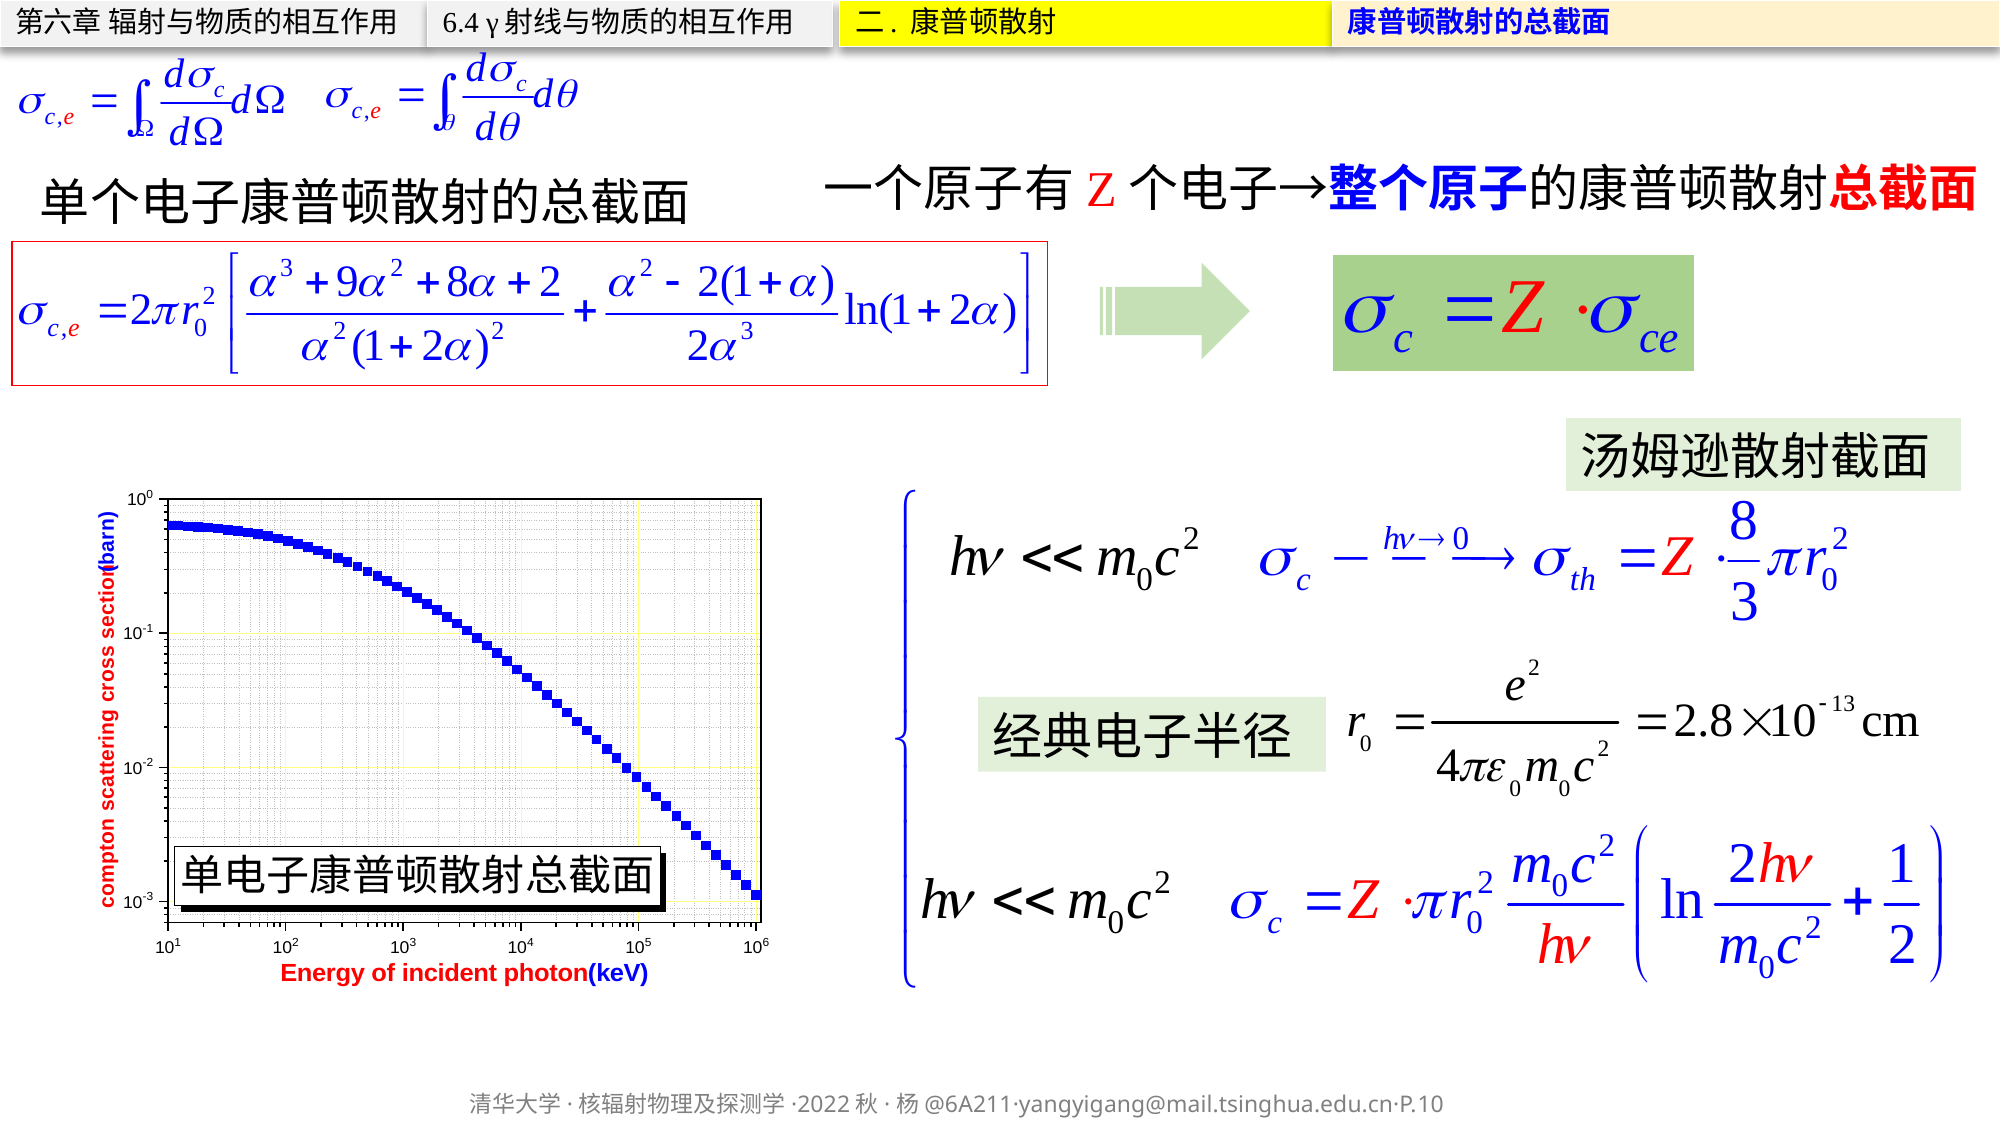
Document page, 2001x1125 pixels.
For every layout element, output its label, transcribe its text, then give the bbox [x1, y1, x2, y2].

text_box 单个电子康普顿散射的总截面 [25, 162, 721, 238]
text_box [809, 149, 2000, 372]
list 6.4 γ射线与物质的相互作用 [427, 0, 833, 47]
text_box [12, 48, 295, 155]
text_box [882, 417, 1962, 998]
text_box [12, 242, 1047, 385]
list 康普顿散射的总截面 [1332, 0, 2000, 47]
list 二. 康普顿散射 [839, 0, 1332, 47]
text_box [12, 430, 883, 1021]
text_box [319, 42, 588, 149]
list 第六章 辐射与物质的相互作用 [0, 0, 427, 47]
